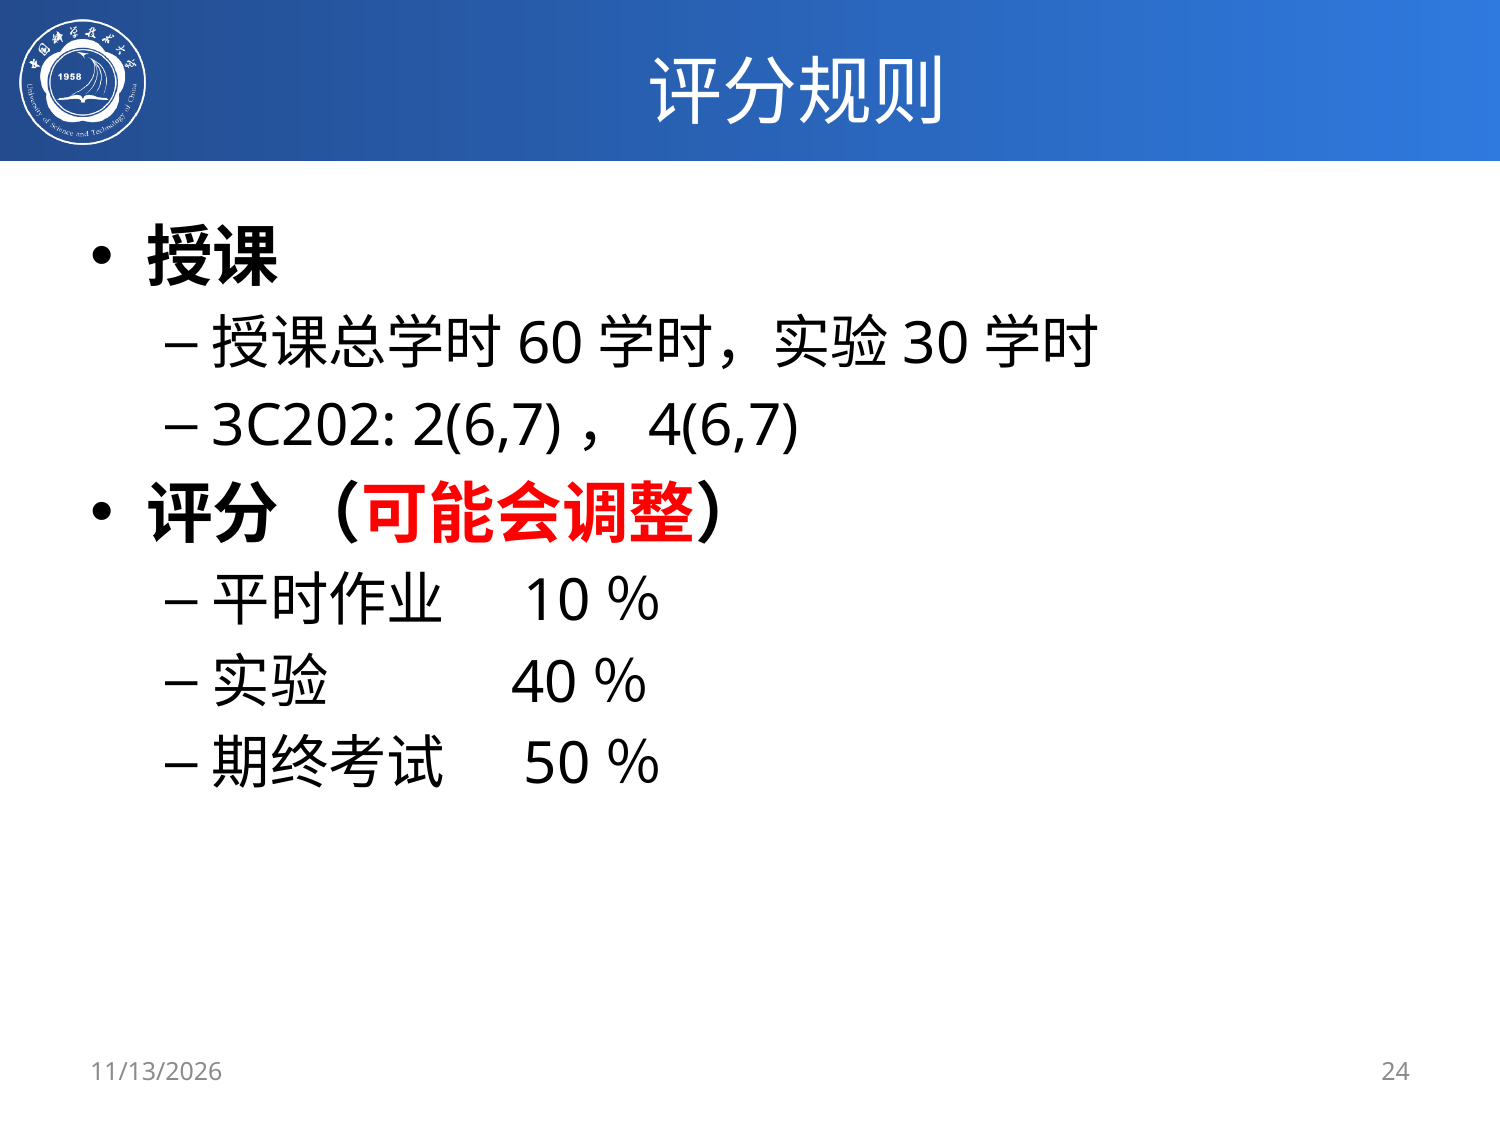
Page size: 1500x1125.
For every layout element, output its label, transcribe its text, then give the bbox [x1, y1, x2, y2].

title 评分规则 [169, 24, 1425, 153]
picture [19, 19, 146, 145]
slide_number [75, 1042, 425, 1103]
list 授课 授课总学时60学时，实验30学时 3C202: 2(6,7)，4(6,7) 评分 （可能会调整） 平时作业 10％ 实验 40％ 期终考试 50％ [75, 206, 1425, 1036]
slide_number 24 [1074, 1042, 1425, 1103]
